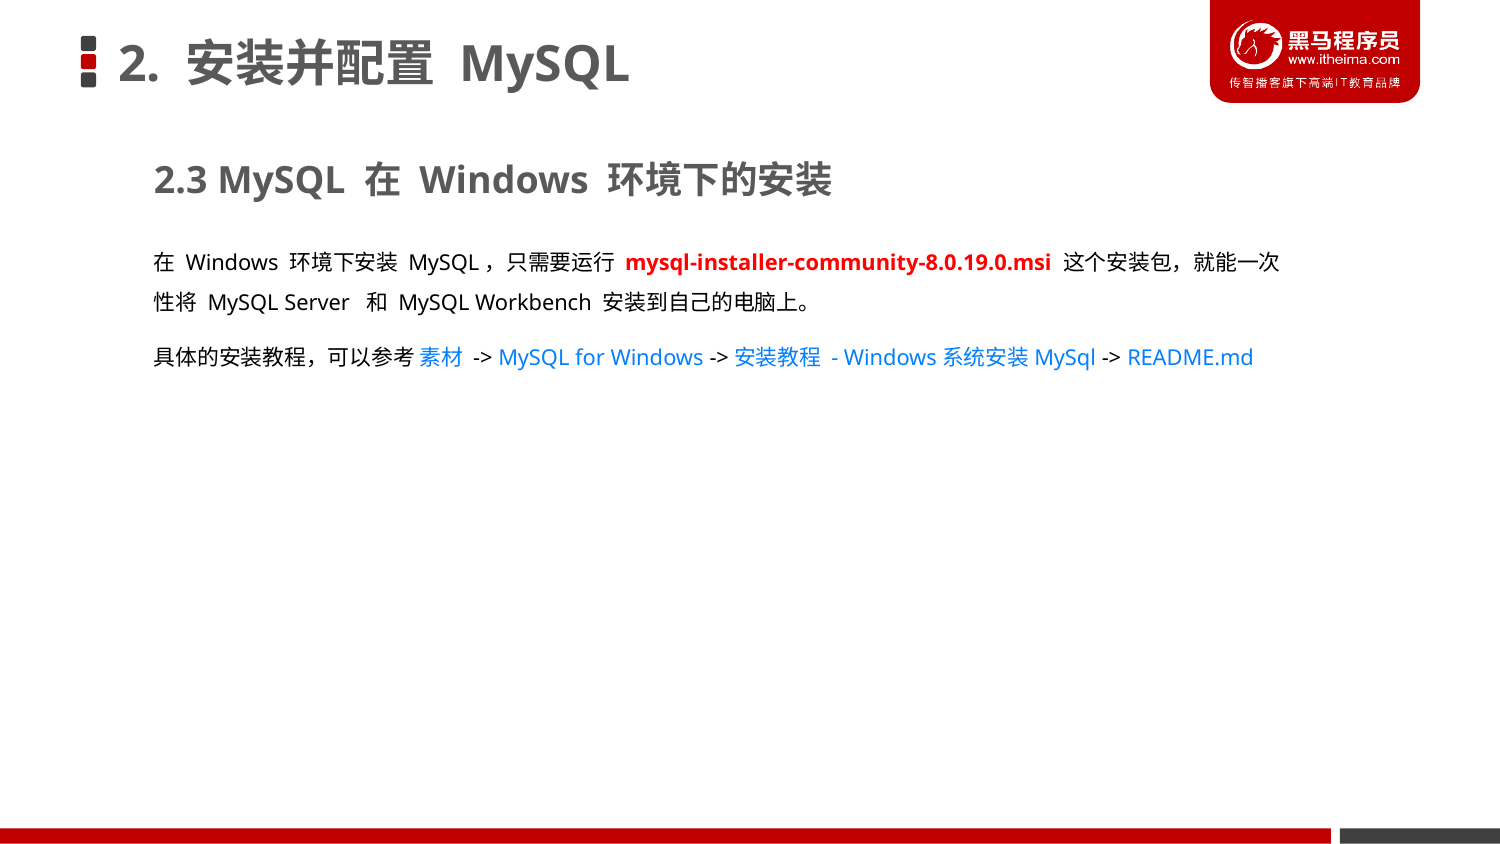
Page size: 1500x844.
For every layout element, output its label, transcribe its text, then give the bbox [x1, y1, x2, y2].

list 在 Windows 环境下安装 MySQL，只需要运行 mysql-installer-community-8.0.19.0.msi 这个安装包，就能一次性将 MySQL Server 和 MySQL Workbench 安装到自己的电脑上。 具体的安装教程，可以参考 素材 -> MySQL for Windows ->安装教程 - Windows系统安装MySql -> README.md [139, 228, 1300, 411]
title 2. 安装并配置 MySQL [103, 0, 1209, 130]
picture [1211, 11, 1419, 97]
list 2.3 MySQL 在 Windows 环境下的安装 [139, 153, 1209, 228]
